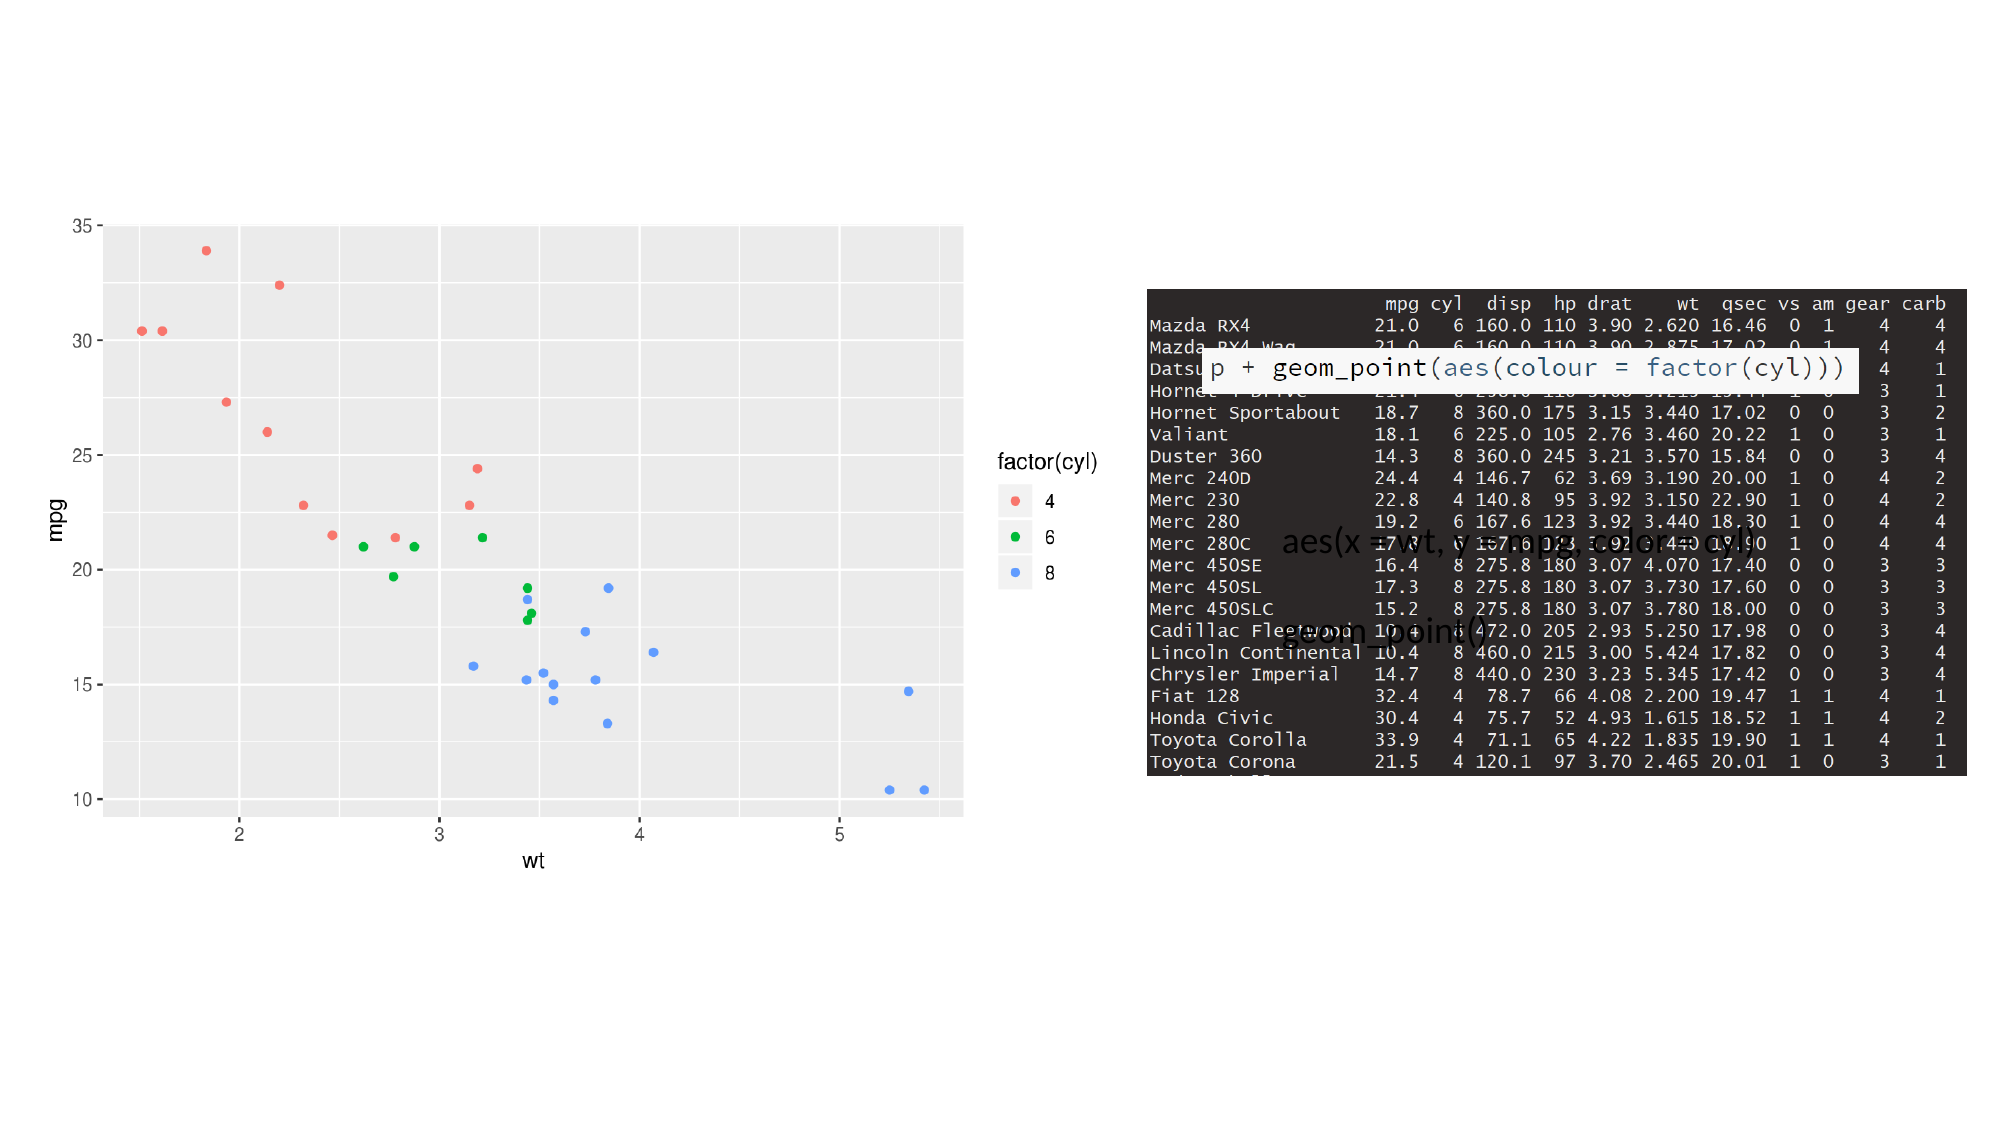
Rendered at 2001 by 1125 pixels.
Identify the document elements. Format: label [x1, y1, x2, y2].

picture [1147, 289, 1967, 776]
picture [33, 212, 1119, 884]
